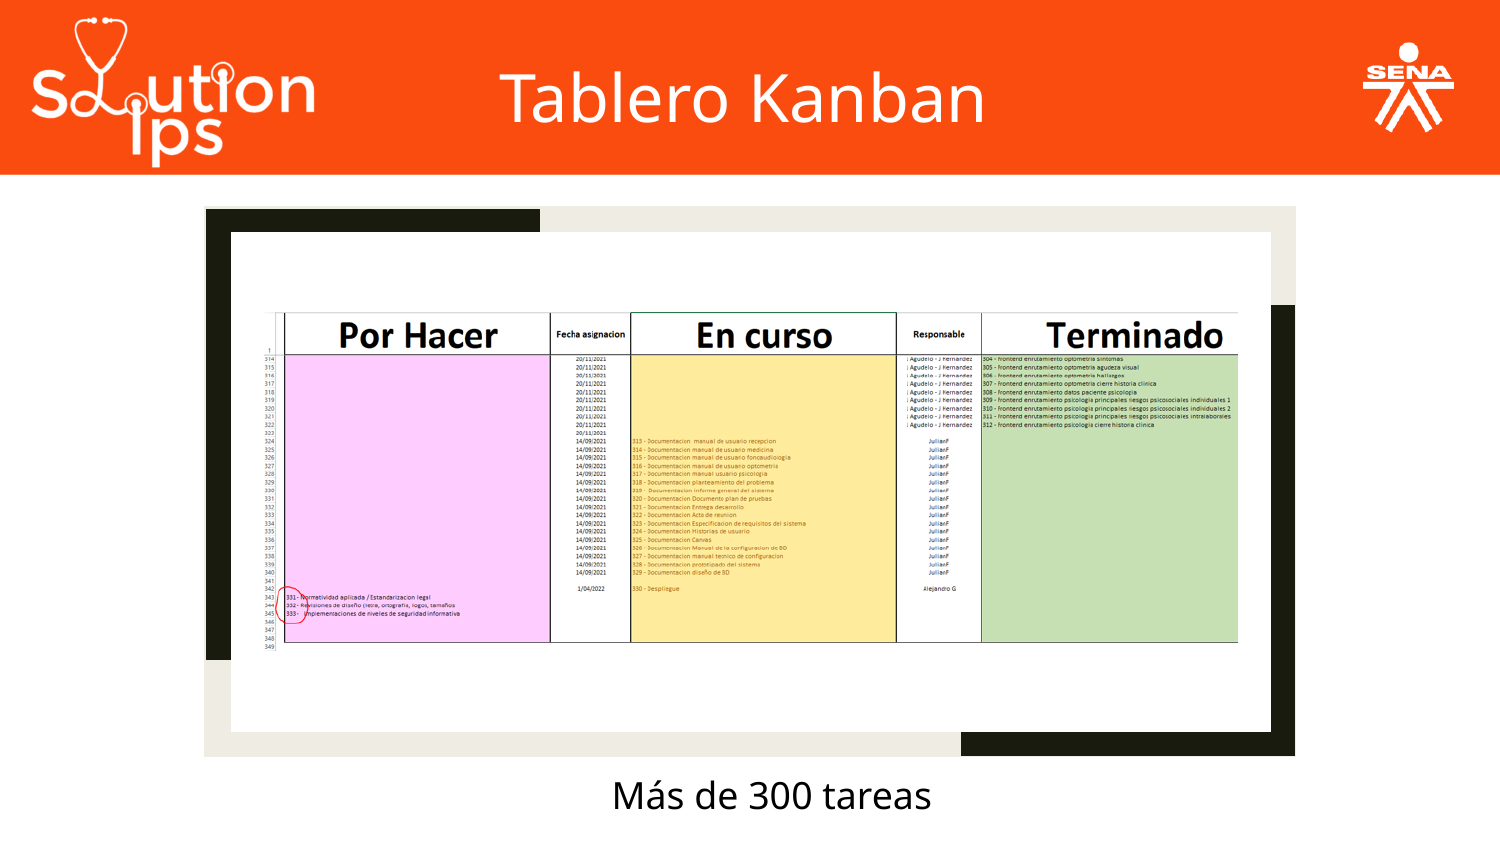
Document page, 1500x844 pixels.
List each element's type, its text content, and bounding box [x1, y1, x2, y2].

text_box Más de 300 tareas [596, 764, 947, 825]
text_box Tablero Kanban [484, 48, 1003, 144]
picture [0, 0, 1500, 844]
